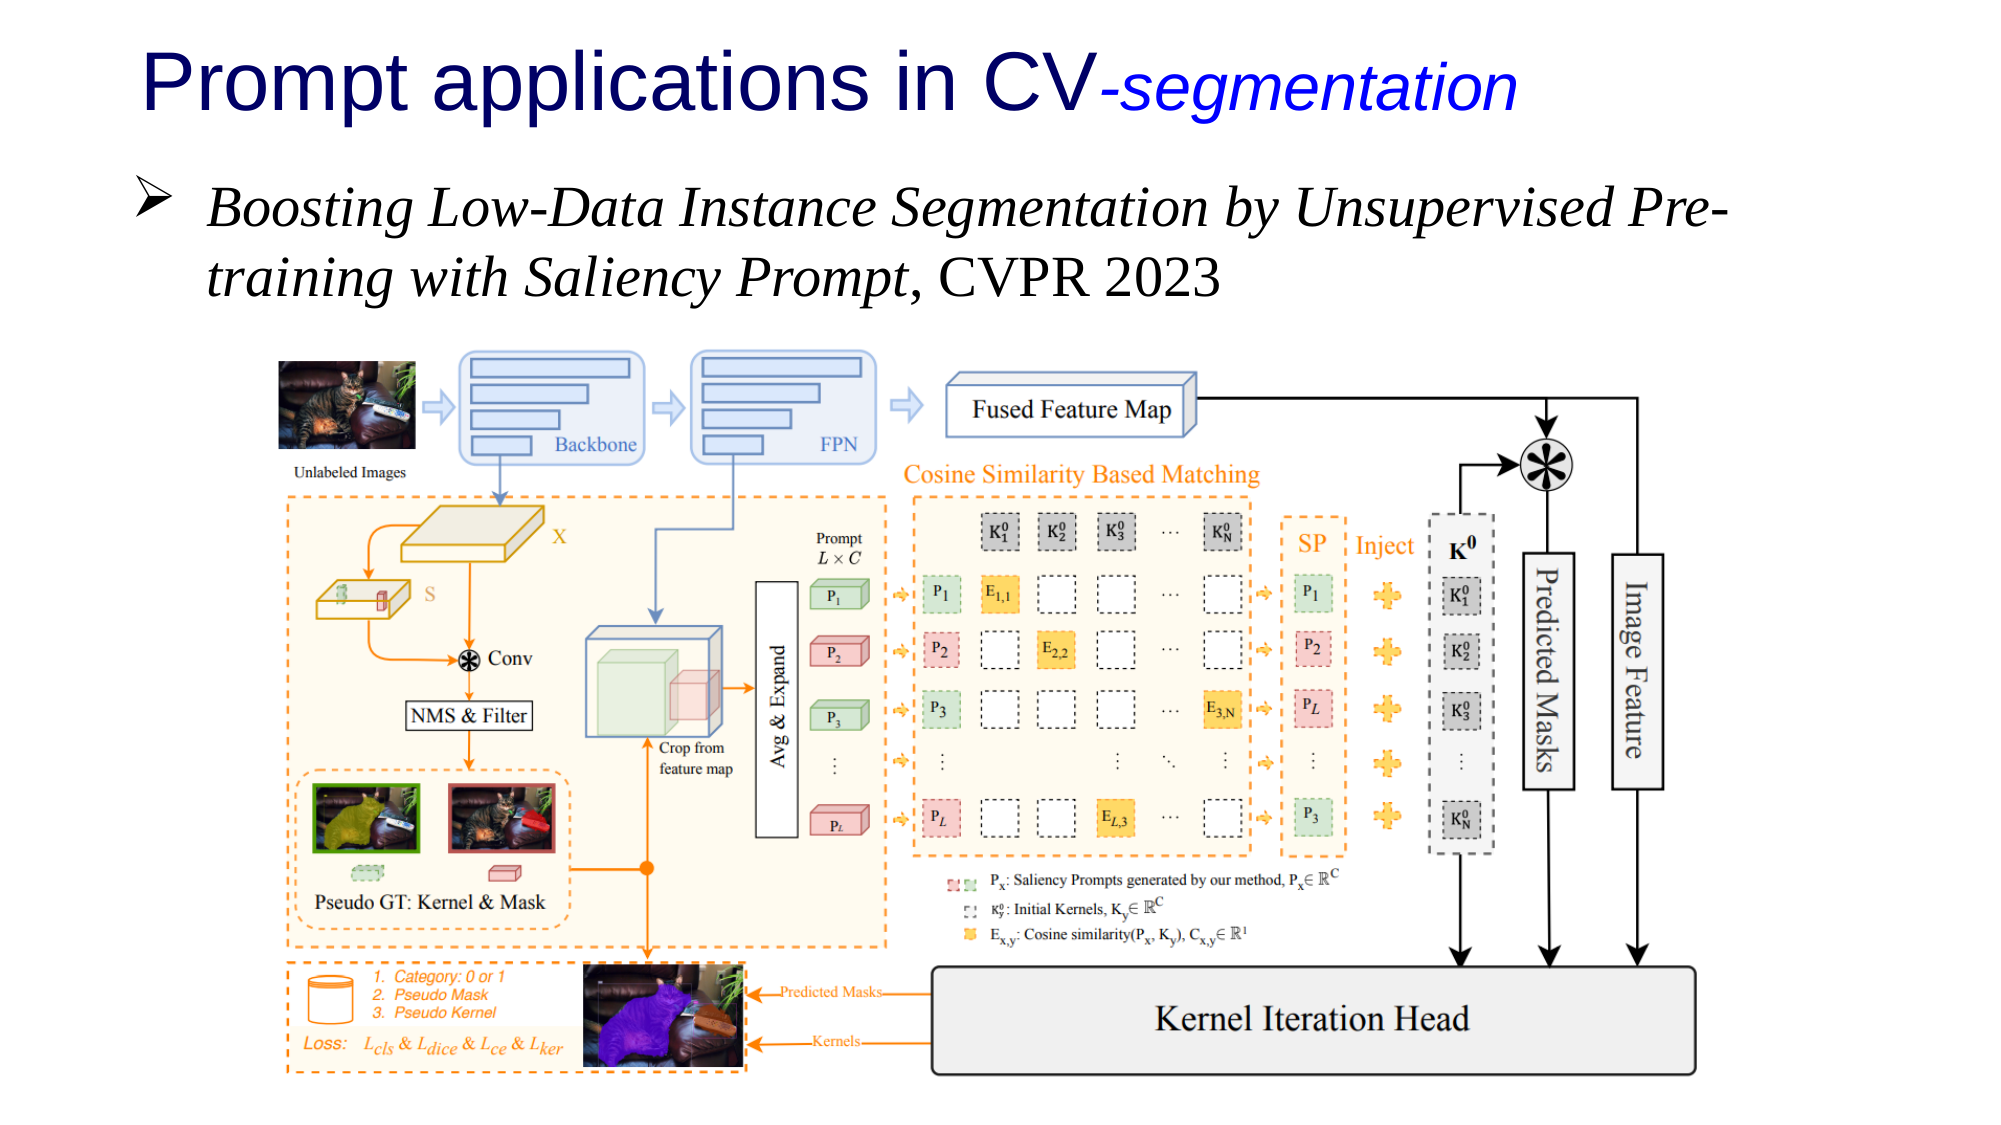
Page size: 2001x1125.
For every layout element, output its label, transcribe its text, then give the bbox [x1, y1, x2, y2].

list Boosting Low-Data Instance Segmentation by Unsupervised Pre-training with Saliency Prompt, CVPR 2023 [116, 160, 1910, 874]
title Prompt applications in CV-segmentation [125, 19, 1826, 160]
slide_number [1433, 1049, 1851, 1125]
picture [243, 337, 1724, 1088]
